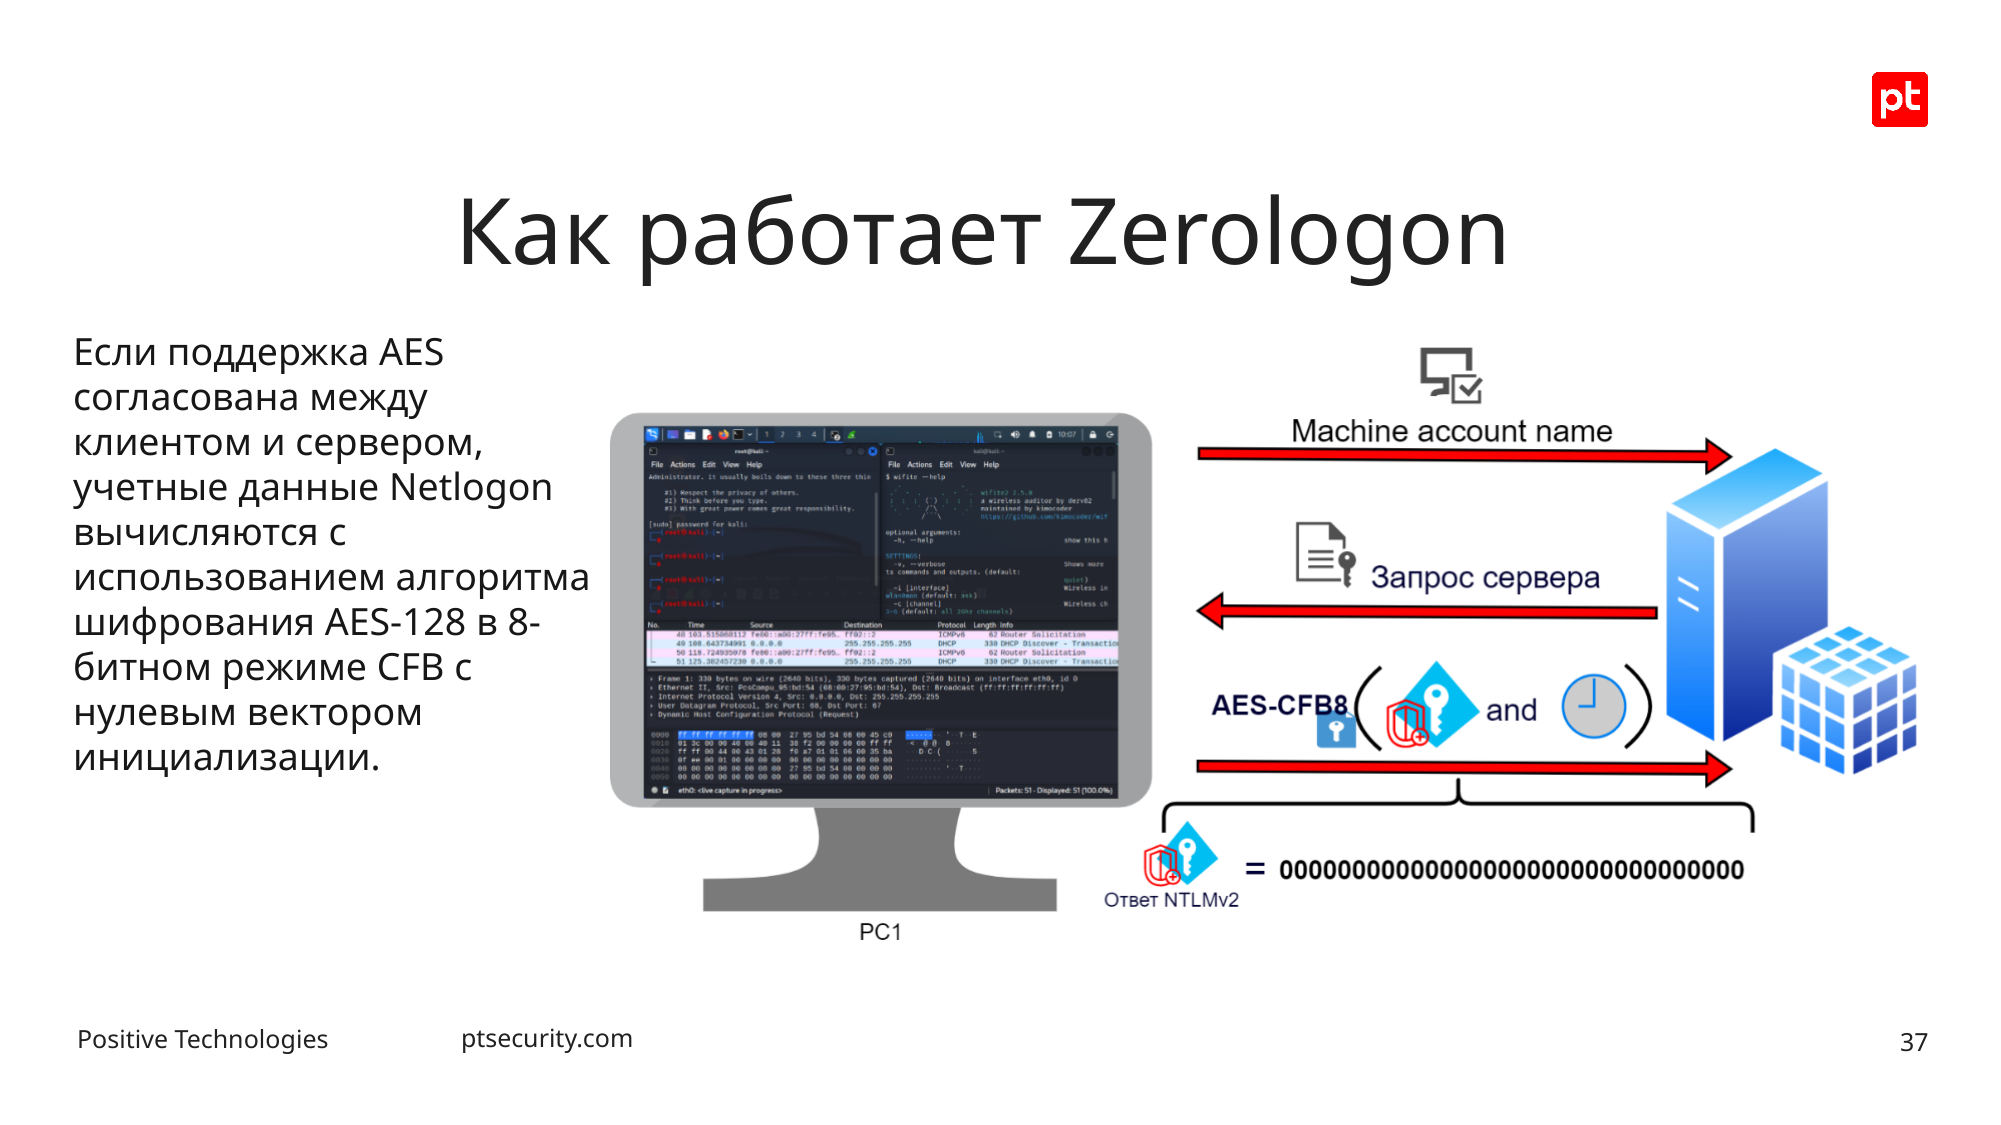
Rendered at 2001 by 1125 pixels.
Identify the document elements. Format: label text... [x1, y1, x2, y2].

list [610, 346, 1928, 949]
slide_number 37 [1608, 1013, 1944, 1074]
picture [1872, 72, 1928, 127]
text_box Если поддержка AES согласована между клиентом и сервером, учетные данные Netlogon вычисляются с использованием алгоритма шифрования AES-128 в 8-битном режиме CFB с нулевым вектором инициализации. [58, 320, 611, 785]
title Как работает Zerologon [439, 175, 1928, 346]
